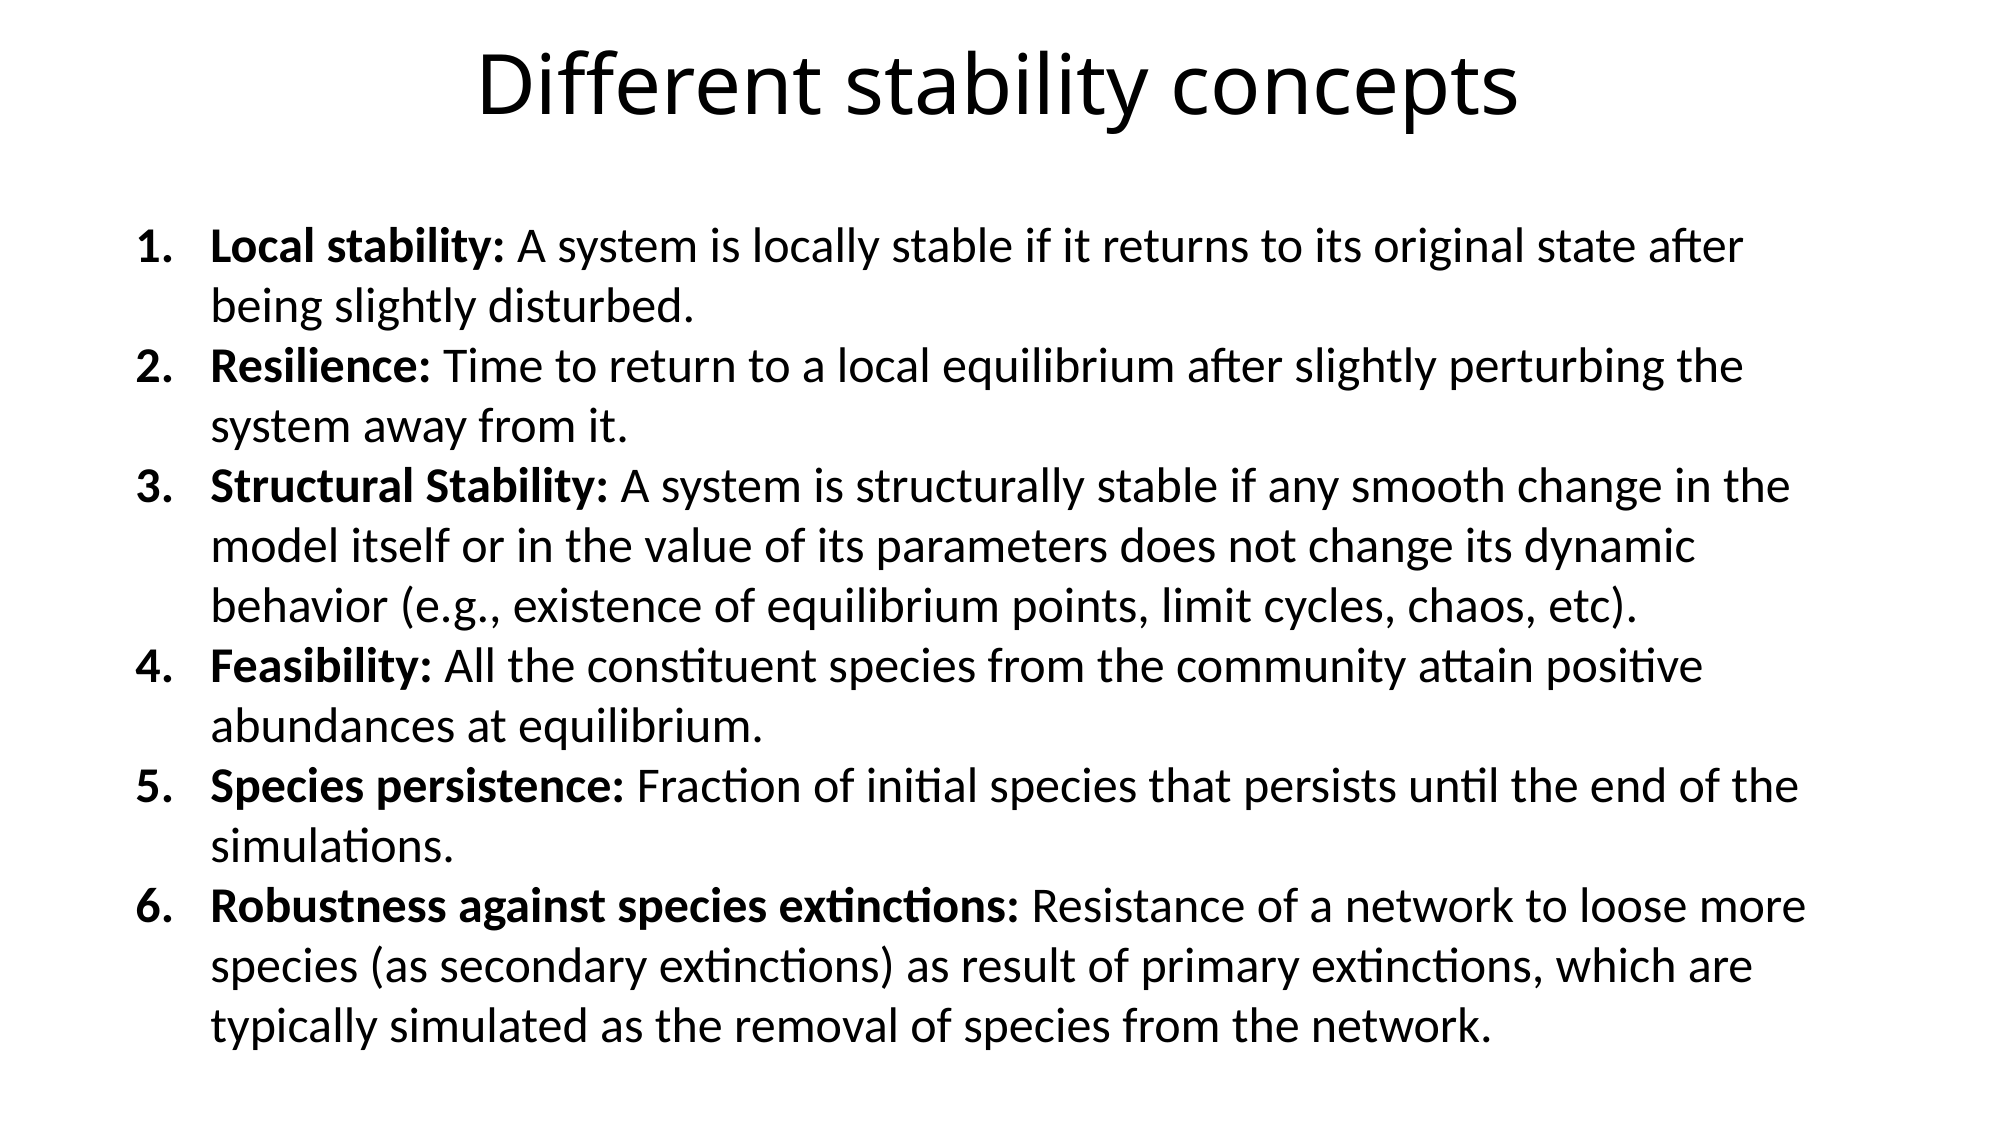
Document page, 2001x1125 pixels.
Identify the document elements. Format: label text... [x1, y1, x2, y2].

text_box Different stability concepts [459, 35, 1538, 131]
text_box Local stability: A system is locally stable if it returns to its original state after being slightly disturbed. Resilience: Time to return to a local equilibrium after slightly perturbing the system away from it. Structural Stability: A system is structurally stable if any smooth change in the model itself or in the value of its parameters does not change its dynamic behavior (e.g., existence of equilibrium points, limit cycles, chaos, etc). Feasibility: All the constituent species from the community attain positive abundances at equilibrium. Species persistence: Fraction of initial species that persists until the end of the simulations. Robustness against species extinctions: Resistance of a network to loose more species (as secondary extinctions) as result of primary extinctions, which are typically simulated as the removal of species from the network. [120, 204, 1880, 1060]
